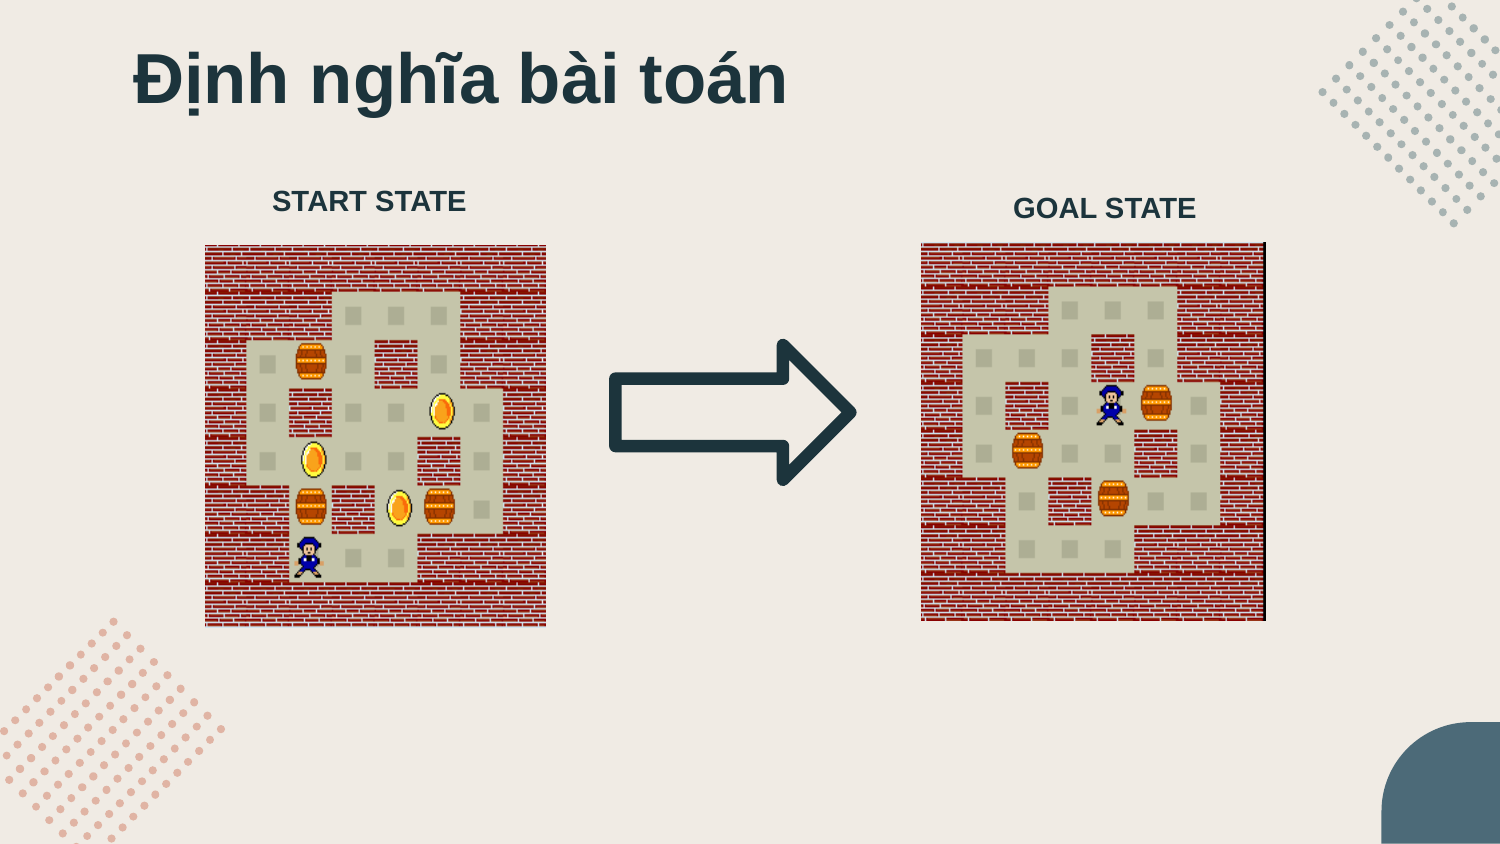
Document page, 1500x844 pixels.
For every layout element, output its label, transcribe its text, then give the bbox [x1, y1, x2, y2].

text_box [613, 343, 853, 482]
text_box START STATE [257, 178, 494, 243]
text_box GOAL STATE [957, 174, 1230, 240]
picture [921, 241, 1266, 621]
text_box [1317, 0, 1500, 229]
picture [205, 244, 546, 628]
title Định nghĩa bài toán [118, 17, 1312, 112]
